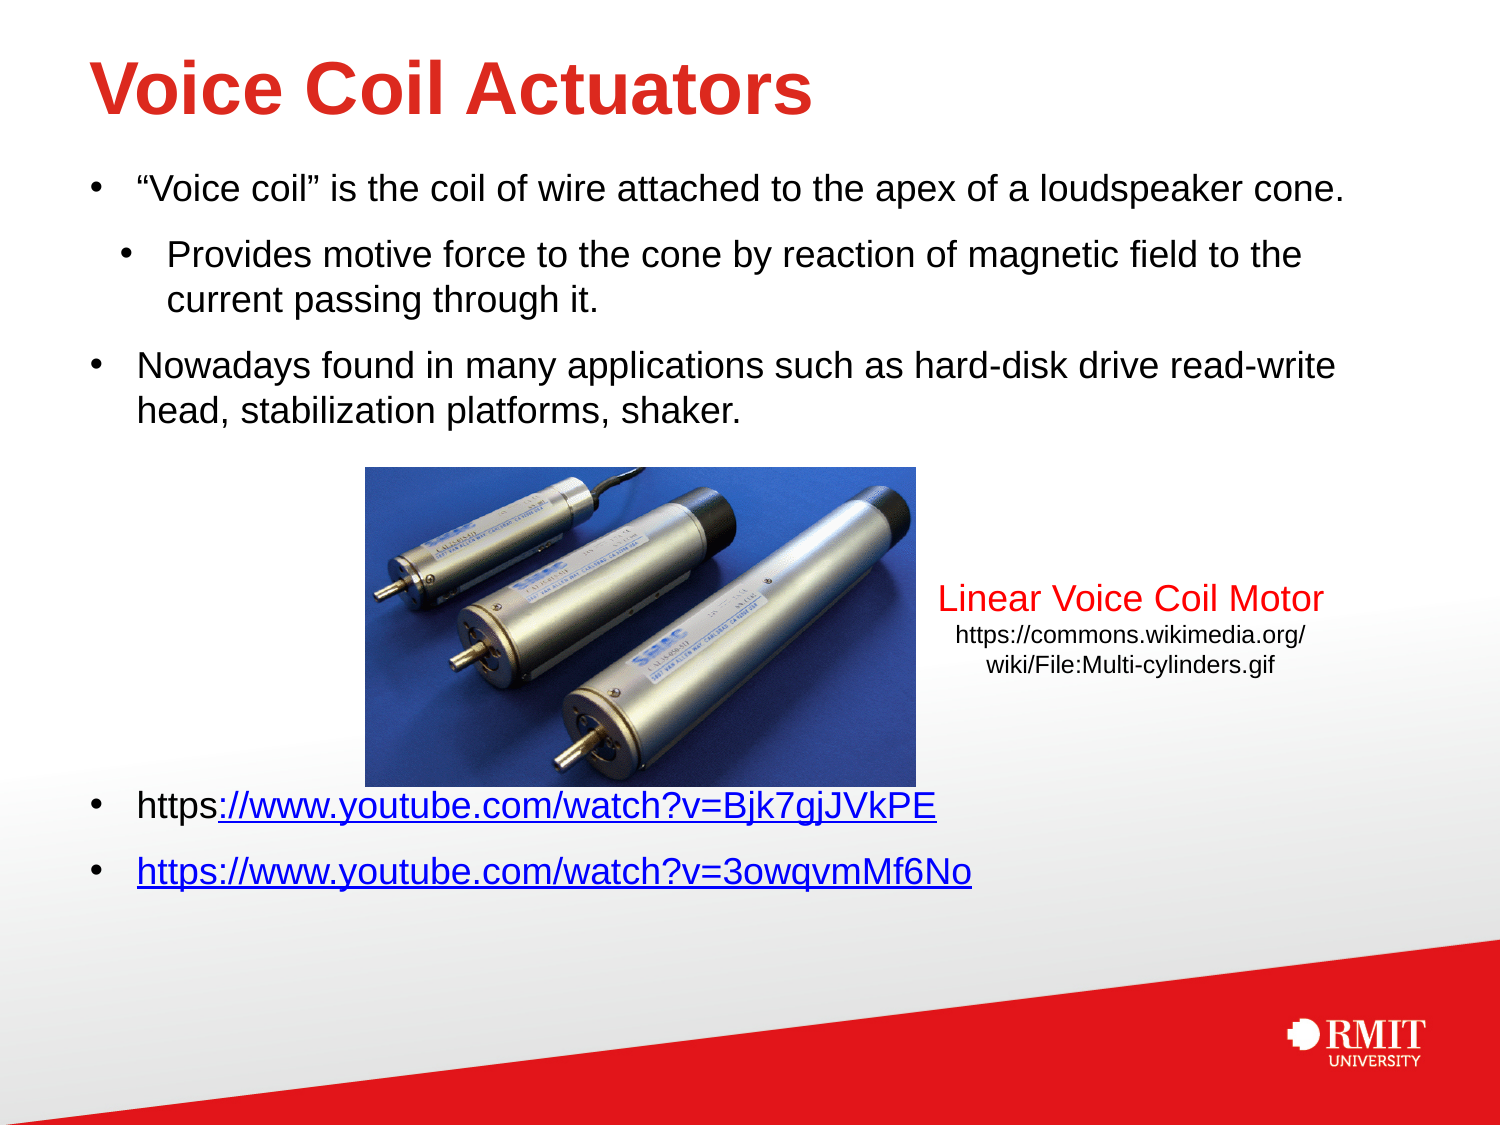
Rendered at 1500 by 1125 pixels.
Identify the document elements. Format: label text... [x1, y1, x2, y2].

picture [0, 0, 1500, 1125]
title Voice Coil Actuators [75, 72, 1425, 156]
text_box Linear Voice Coil Motor https://commons.wikimedia.org/wiki/File:Multi-cylinders.gif [920, 566, 1347, 686]
list “Voice coil” is the coil of wire attached to the apex of a loudspeaker cone. Provides motive force to the cone by reaction of magnetic field to the current passing through it. Nowadays found in many applications such as hard-disk drive read-write head, stabilization platforms, shaker. https://www.youtube.com/watch?v=Bjk7gjJVkPE https://www.youtube.com/watch?v=3owqvmMf6No [75, 156, 1425, 924]
